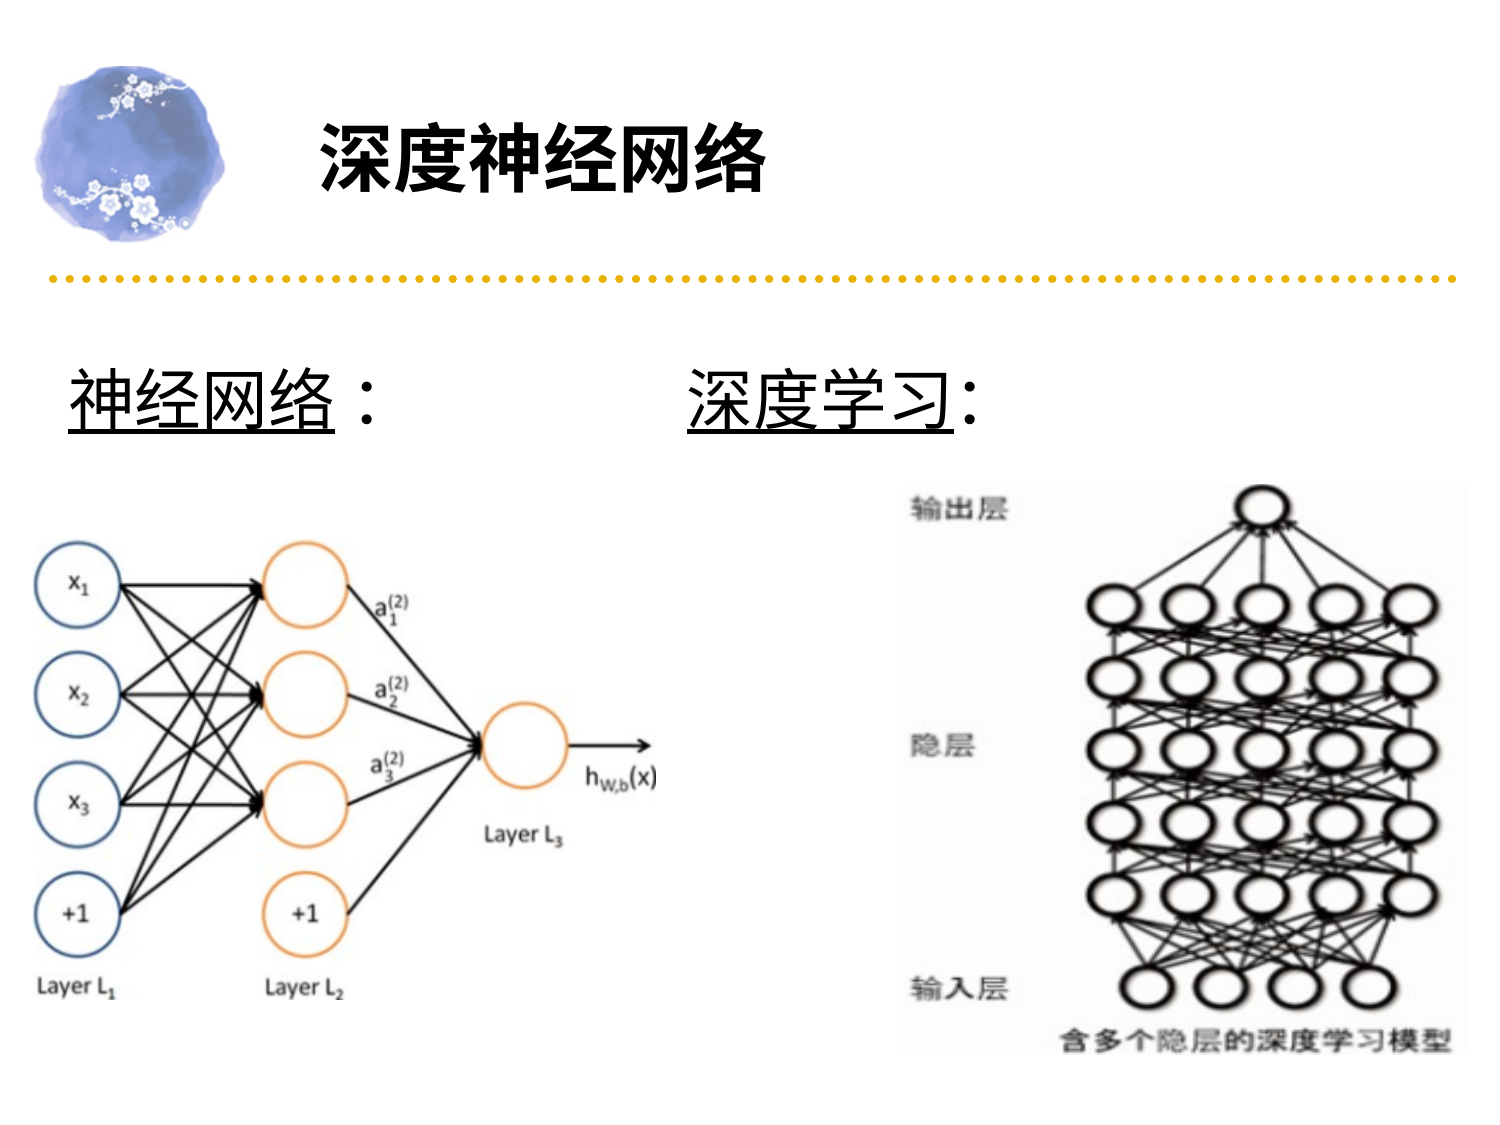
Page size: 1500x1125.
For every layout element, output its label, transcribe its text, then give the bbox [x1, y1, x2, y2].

picture [31, 538, 656, 1001]
picture [29, 66, 232, 248]
picture [903, 484, 1468, 1055]
title 深度神经网络 [265, 115, 822, 199]
list 神经网络 ： 深度学习： [52, 349, 1404, 1093]
